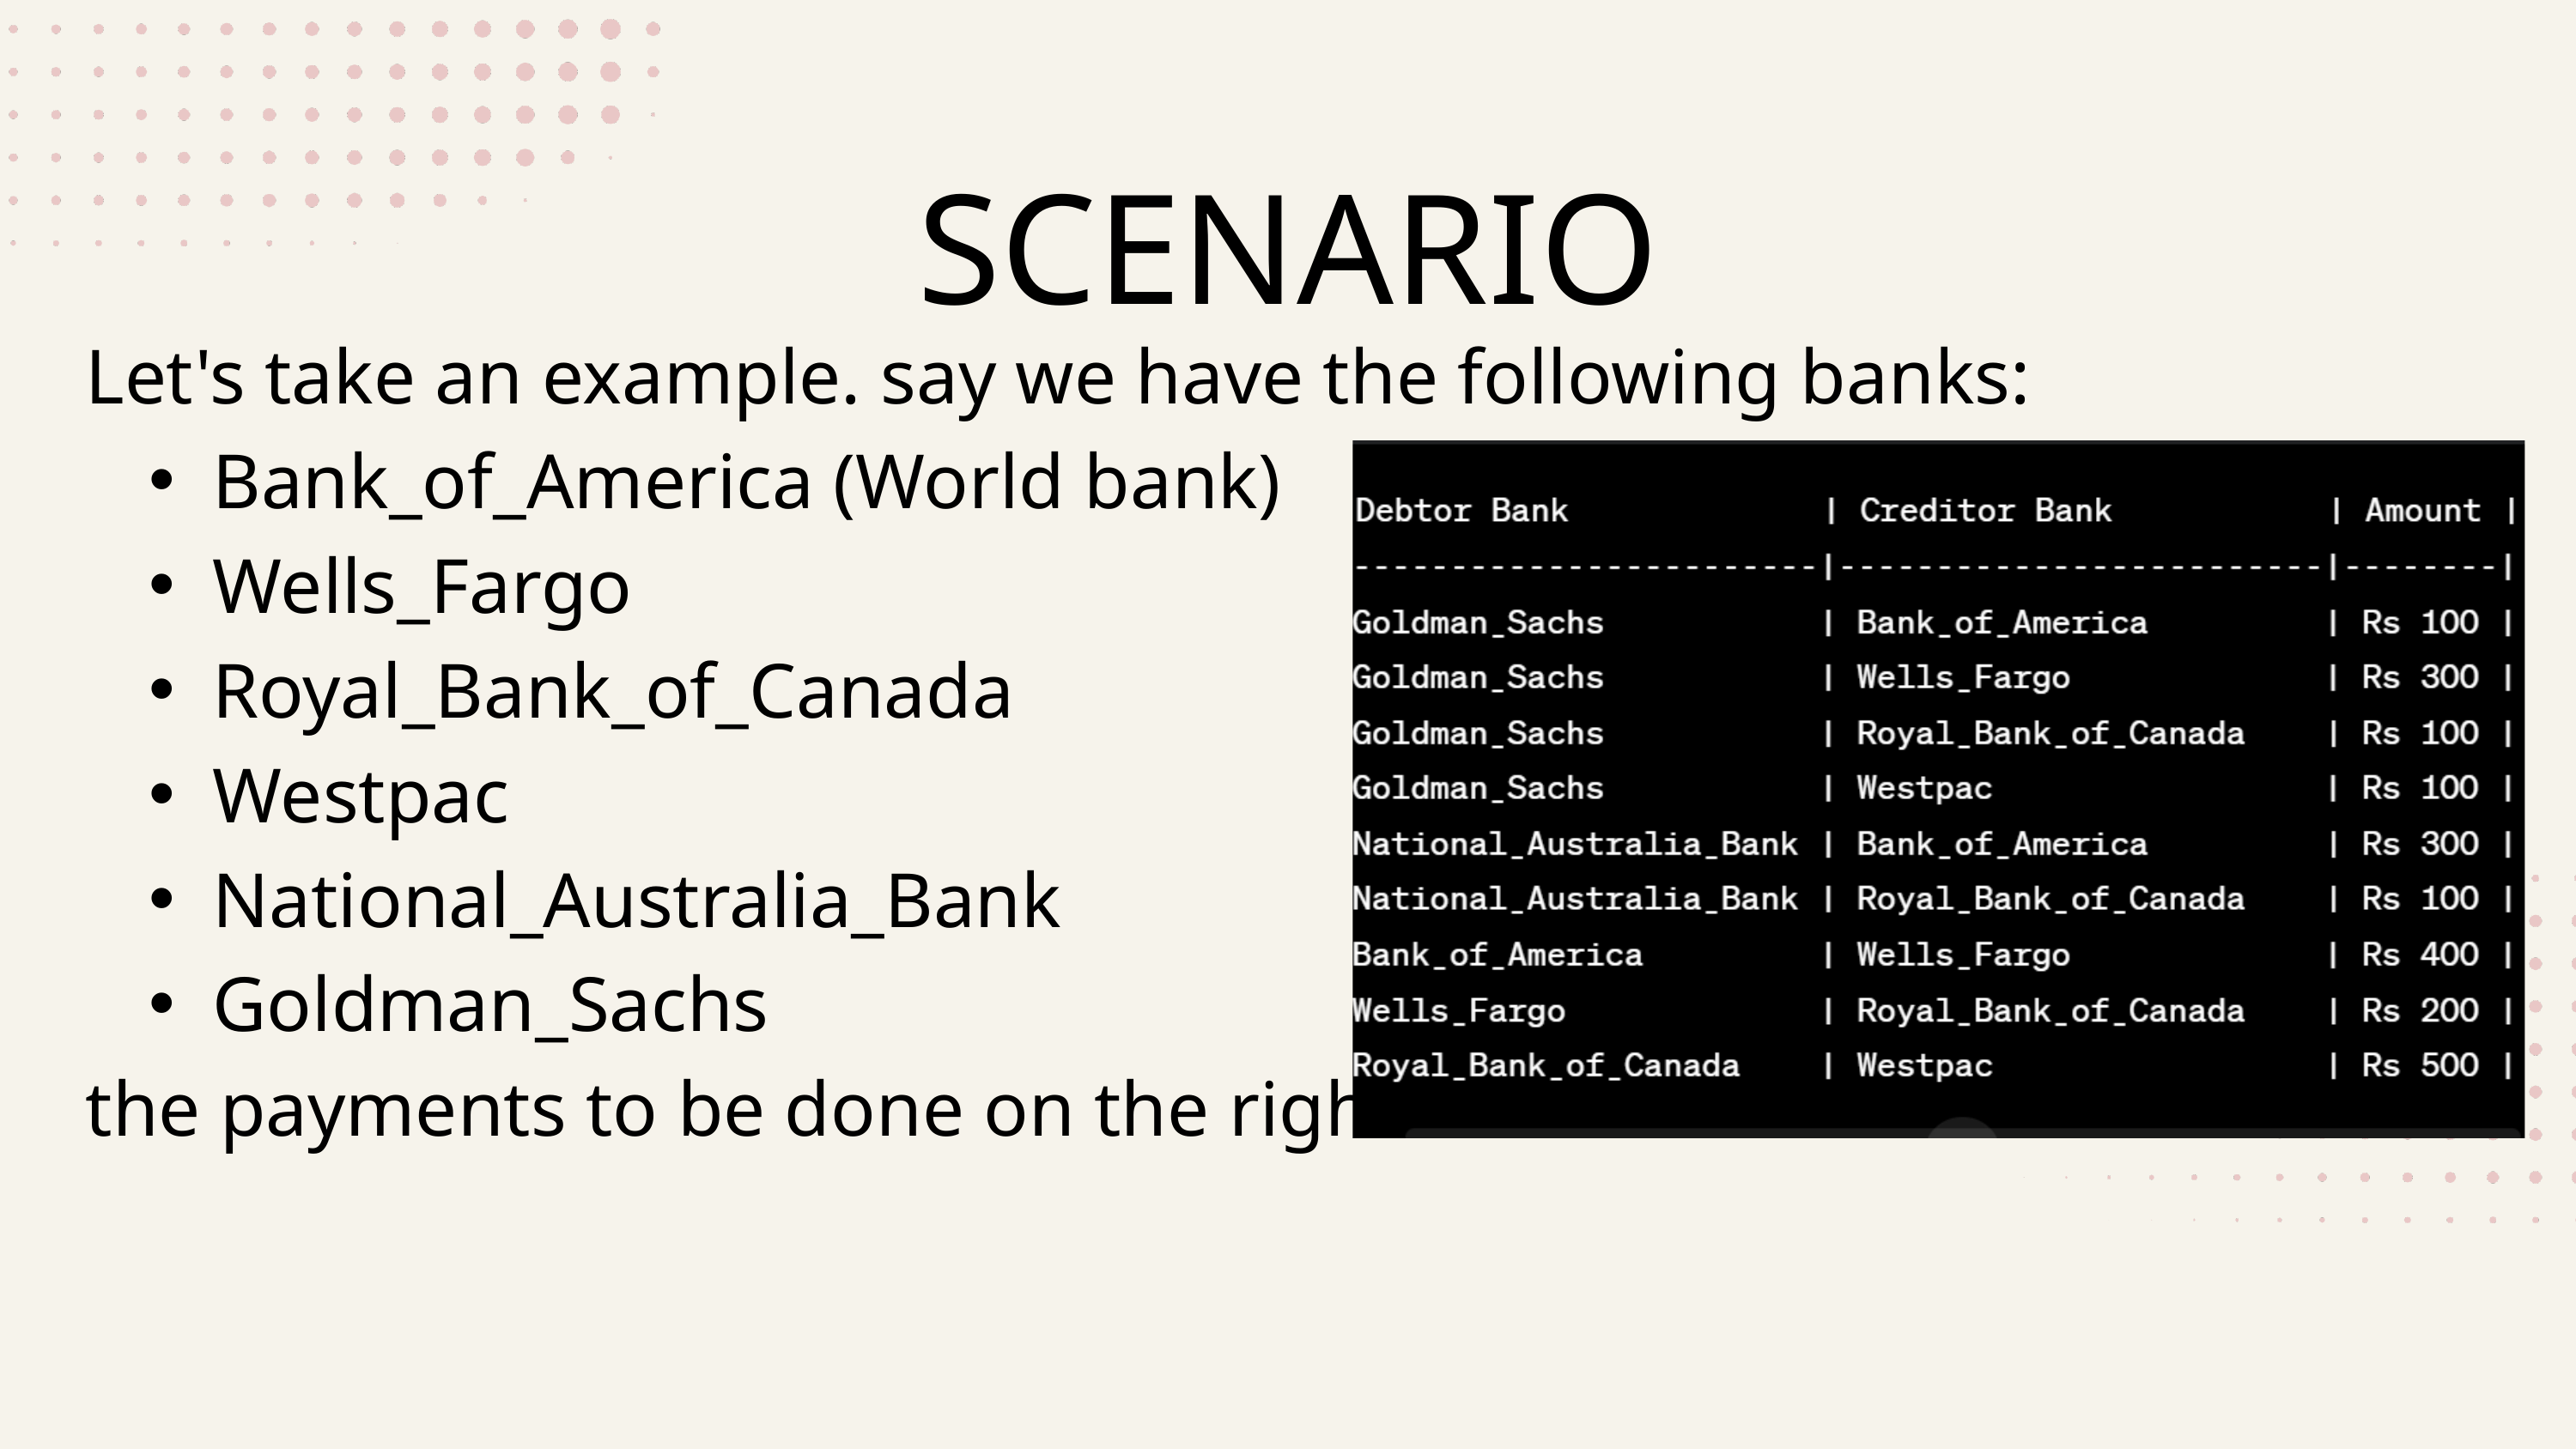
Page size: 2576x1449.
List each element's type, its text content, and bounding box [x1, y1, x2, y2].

text_box [0, 0, 660, 246]
text_box [1938, 874, 2576, 1223]
text_box Let's take an example. say we have the following banks: Bank_of_America (World bank) Wells_Fargo Royal_Bank_of_Canada Westpac National_Australia_Bank Goldman_Sachs the payments to be done on the right [85, 314, 2157, 1257]
text_box [1352, 440, 2525, 1138]
text_box SCENARIO [359, 122, 2216, 336]
